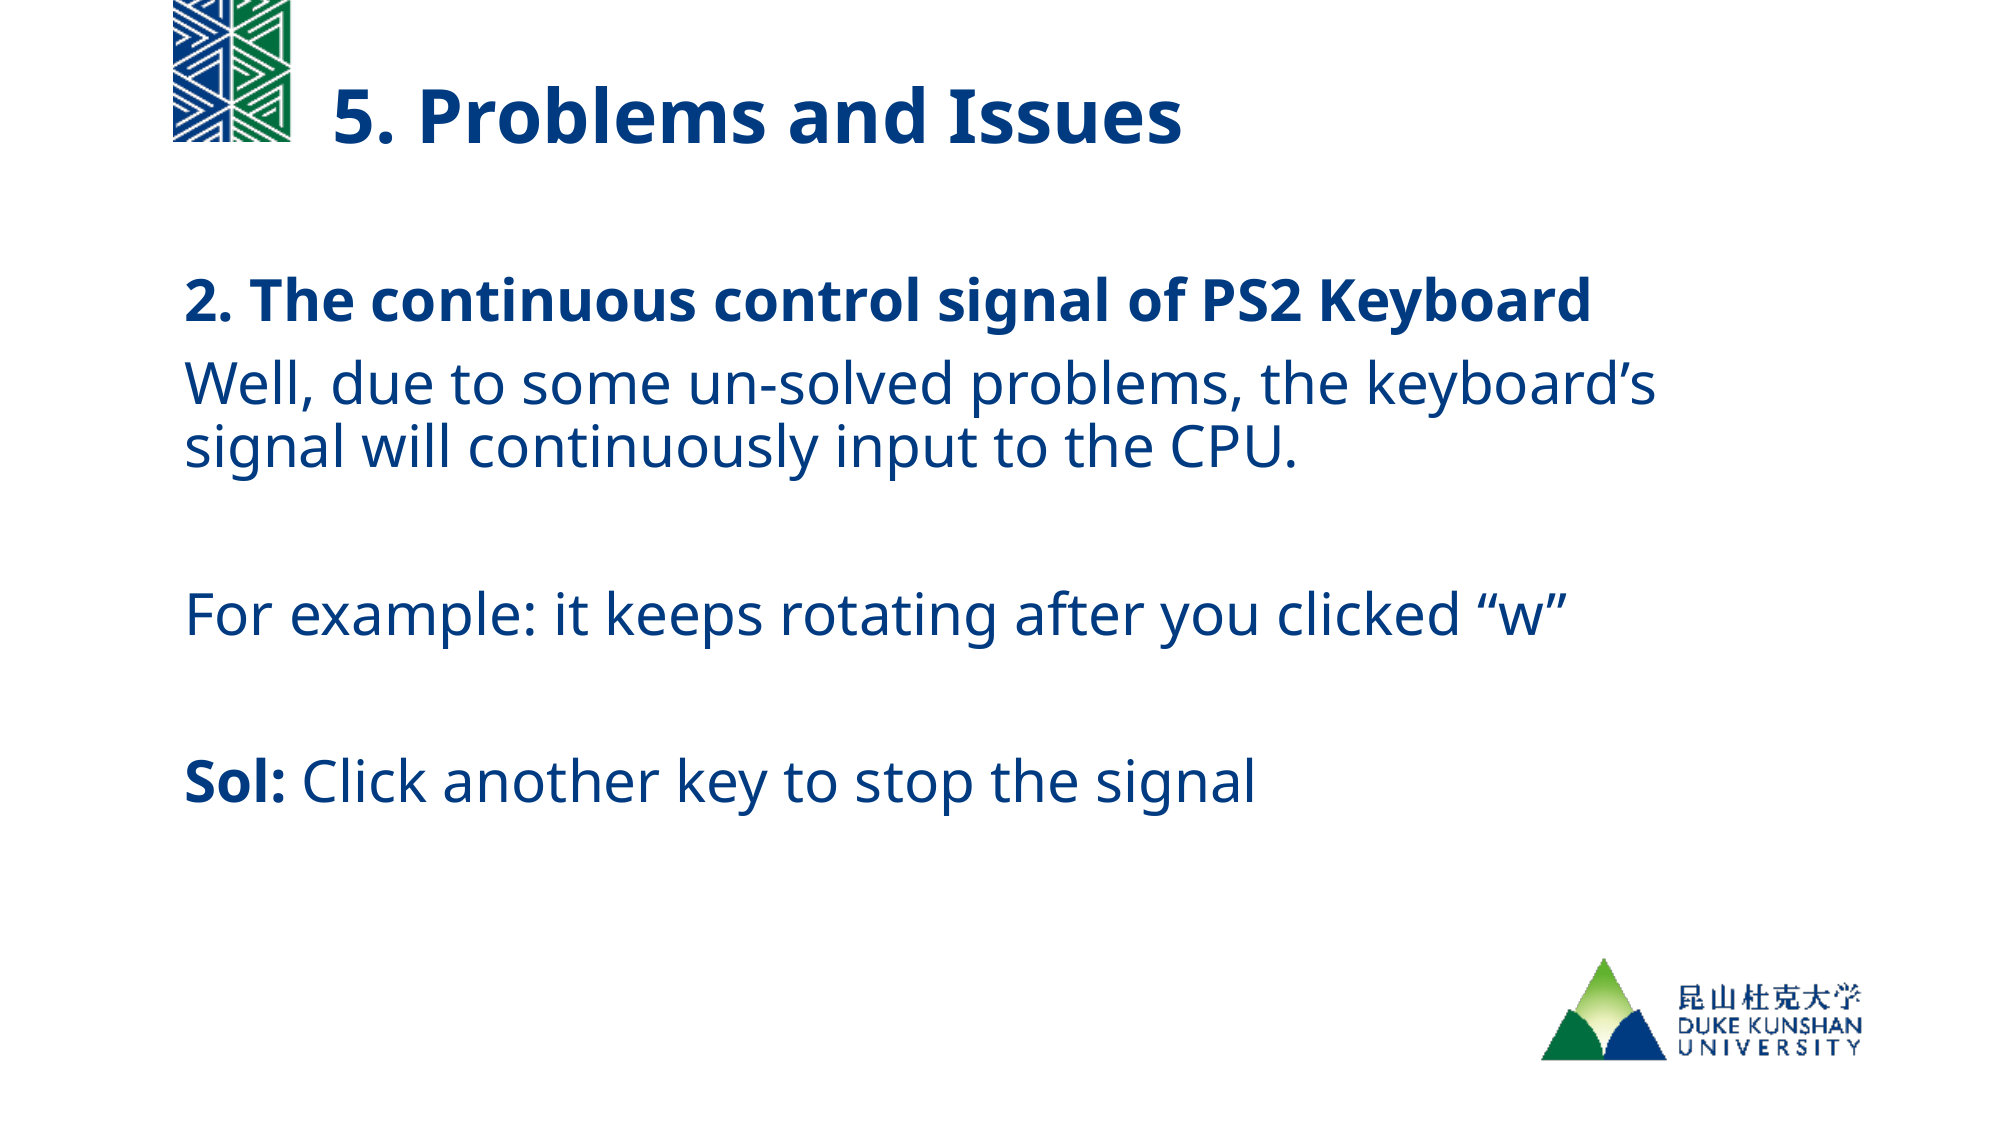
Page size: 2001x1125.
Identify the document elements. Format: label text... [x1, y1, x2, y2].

picture [173, 0, 292, 142]
list 2. The continuous control signal of PS2 Keyboard Well, due to some un-solved problems, the keyboard’s signal will continuously input to the CPU. For example: it keeps rotating after you clicked “w” Sol: Click another key to stop the signal [169, 263, 1831, 957]
title 5. Problems and Issues [317, 45, 1883, 136]
picture [1540, 956, 1863, 1062]
